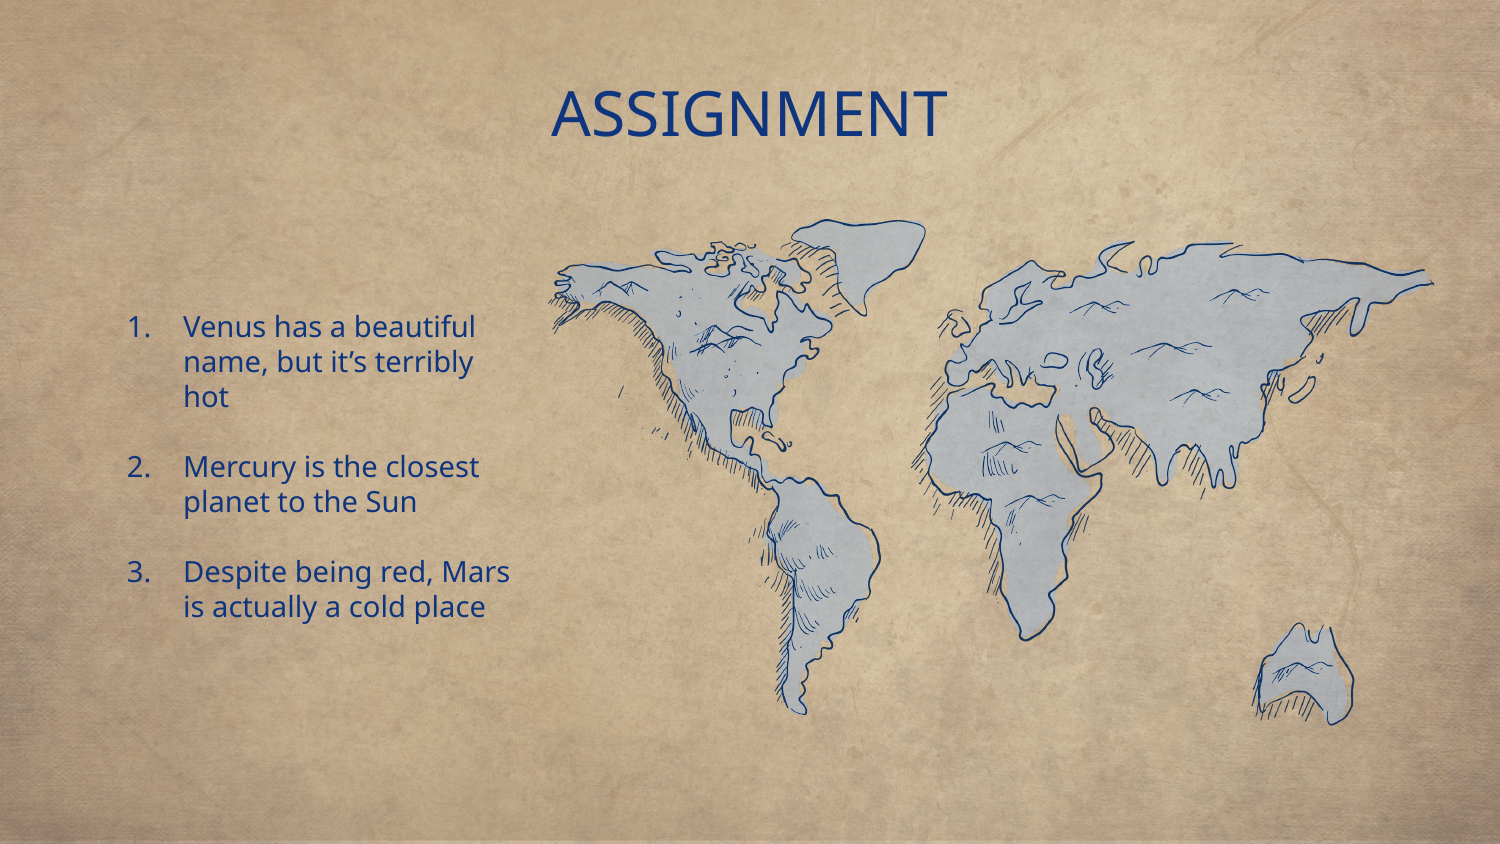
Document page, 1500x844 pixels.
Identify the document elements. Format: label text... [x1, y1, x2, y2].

subtitle Venus has a beautiful name, but it’s terribly hot Mercury is the closest planet to the Sun Despite being red, Mars is actually a cold place [93, 214, 530, 753]
picture [0, 0, 1500, 844]
title ASSIGNMENT [317, 58, 1183, 218]
